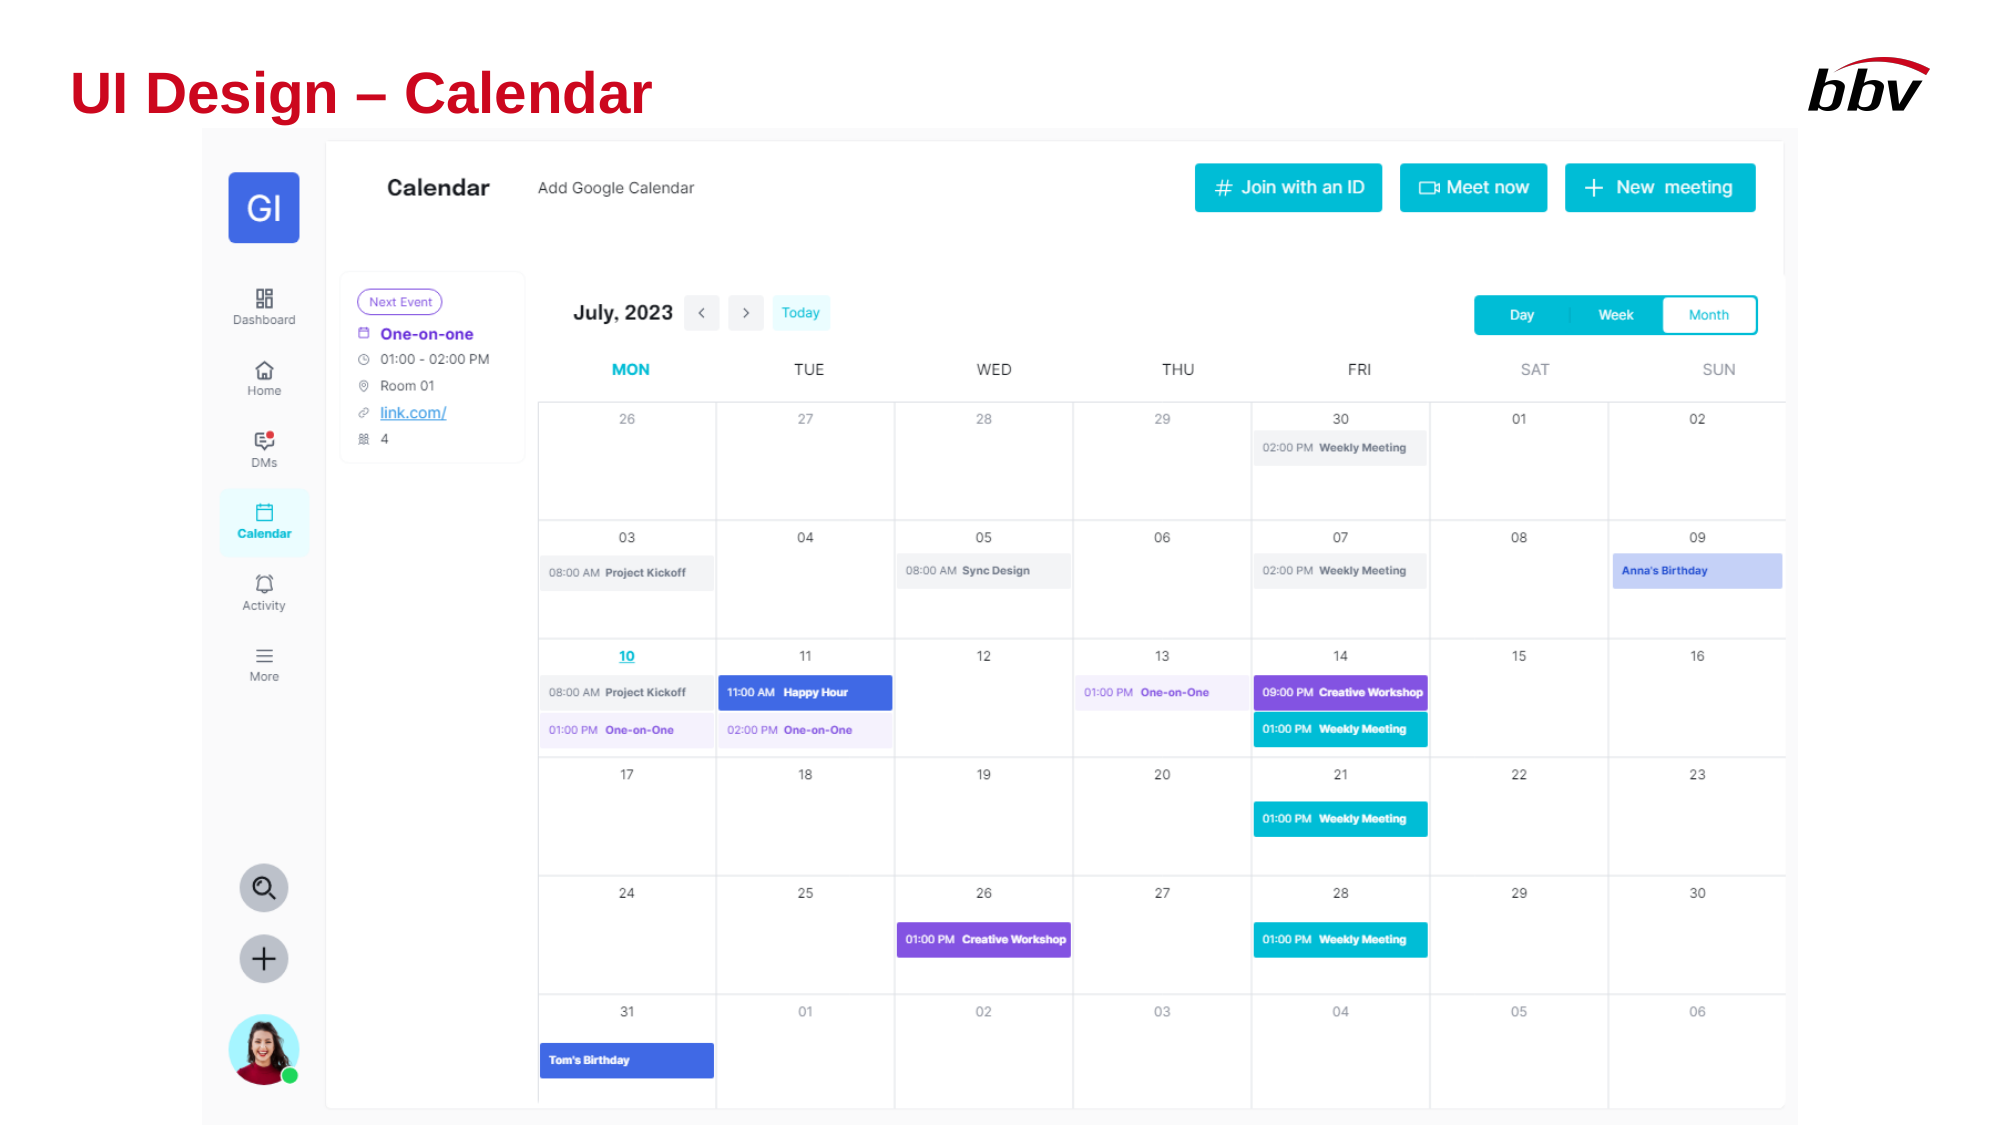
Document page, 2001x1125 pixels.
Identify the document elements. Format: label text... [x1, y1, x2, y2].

title UI Design – Calendar [70, 0, 1666, 181]
picture [202, 128, 1798, 1125]
picture [1808, 57, 1930, 111]
